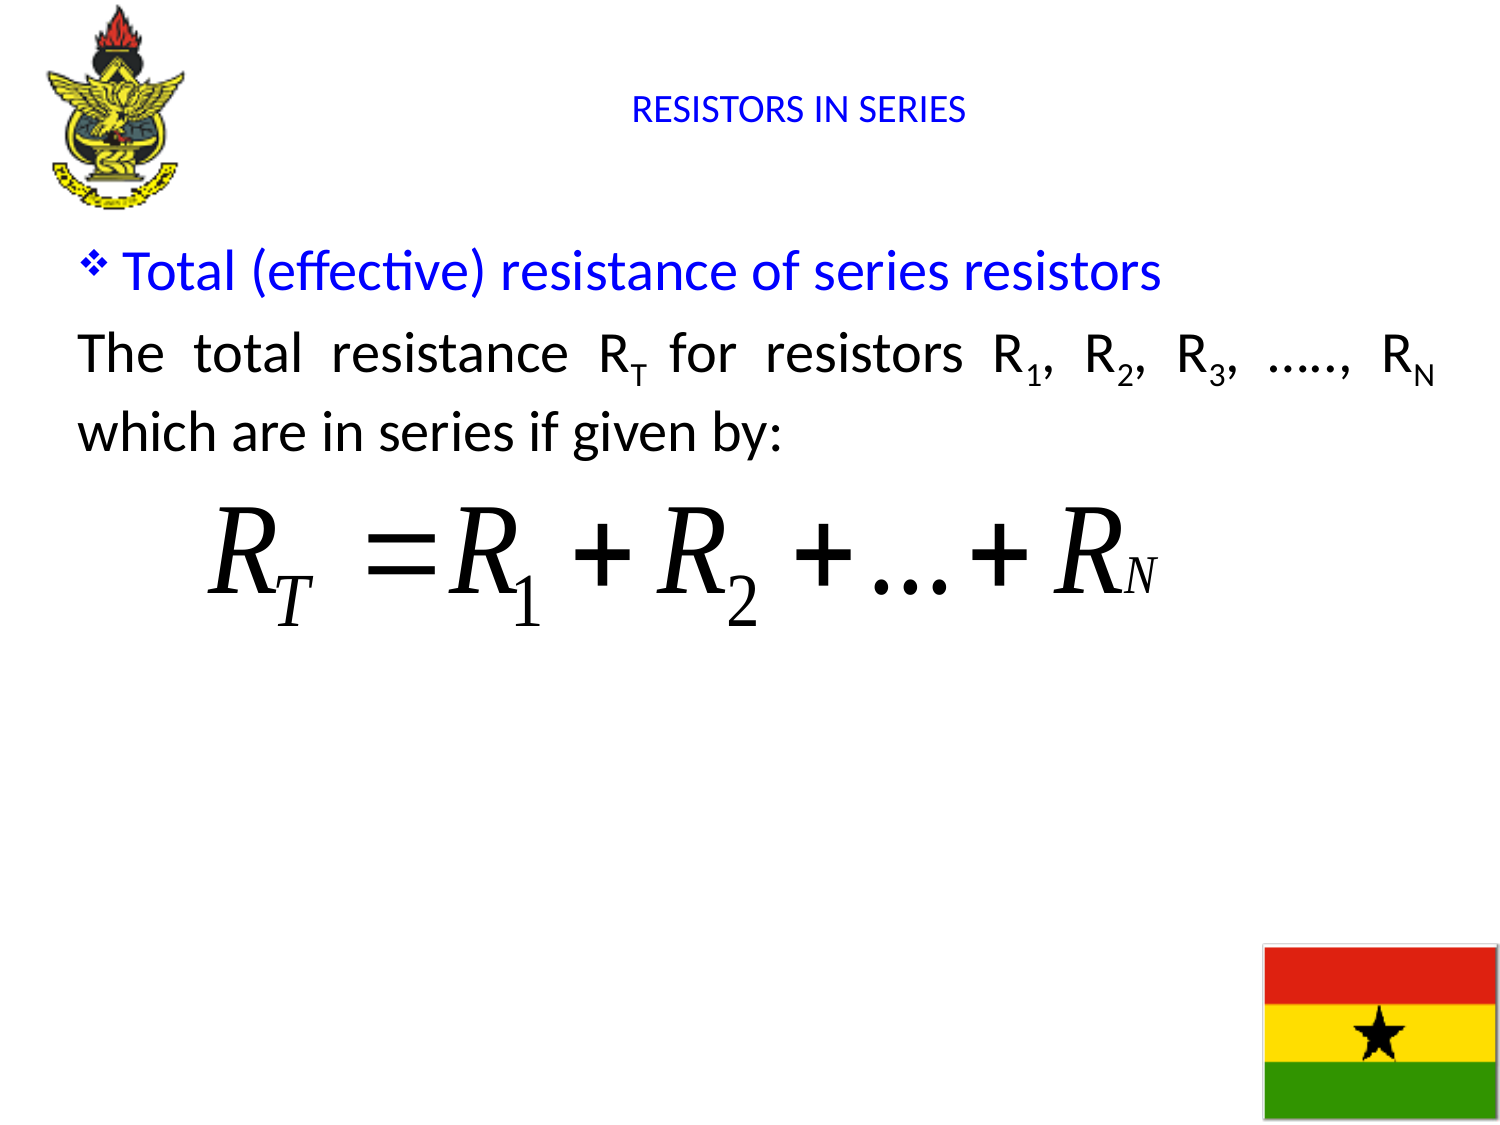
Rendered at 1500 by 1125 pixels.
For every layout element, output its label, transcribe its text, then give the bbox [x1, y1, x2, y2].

picture [0, 0, 226, 226]
title RESISTORS IN SERIES [229, 24, 1450, 188]
picture [1262, 943, 1500, 1125]
subtitle Total (effective) resistance of series resistors The total resistance RT for resistors R1, R2, R3, ….., RN which are in series if given by: [62, 224, 1450, 1100]
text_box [187, 462, 1184, 649]
